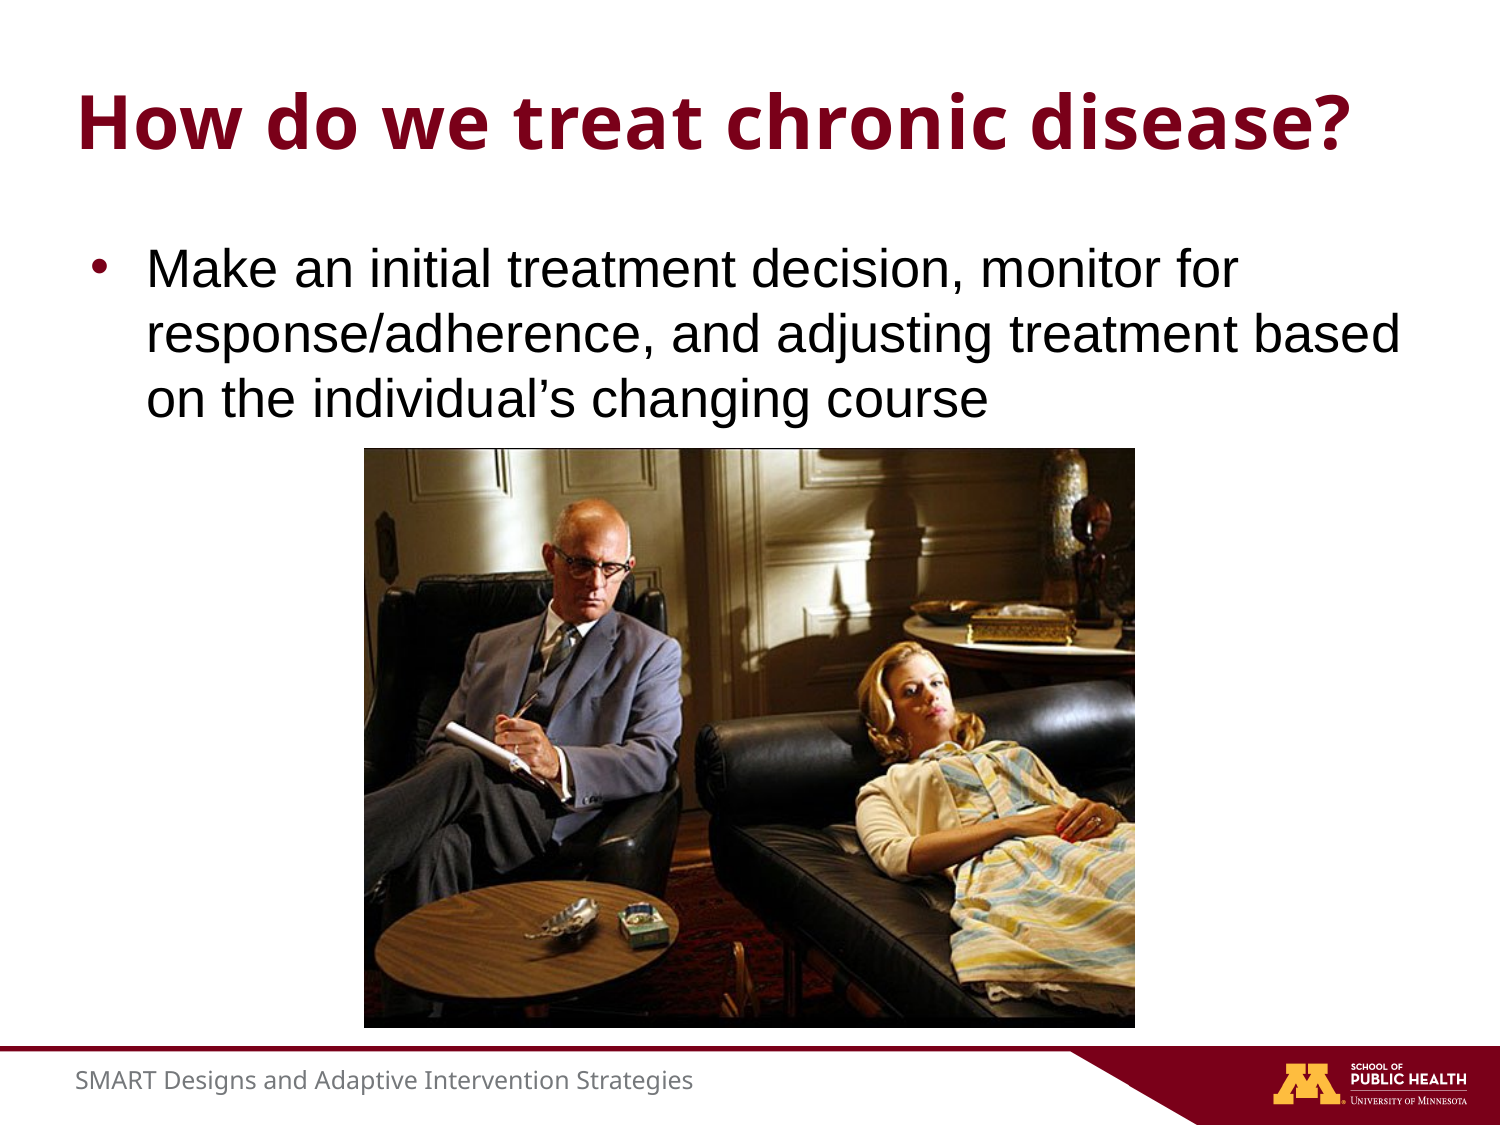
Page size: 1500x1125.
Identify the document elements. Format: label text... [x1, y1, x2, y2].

slide_number SMART Designs and Adaptive Intervention Strategies [75, 1064, 1077, 1111]
picture [364, 448, 1136, 1028]
picture [0, 1046, 1500, 1125]
list Make an initial treatment decision, monitor for response/adherence, and adjusting treatment based on the individual’s changing course [75, 225, 1425, 976]
title How do we treat chronic disease? [75, 74, 1425, 189]
